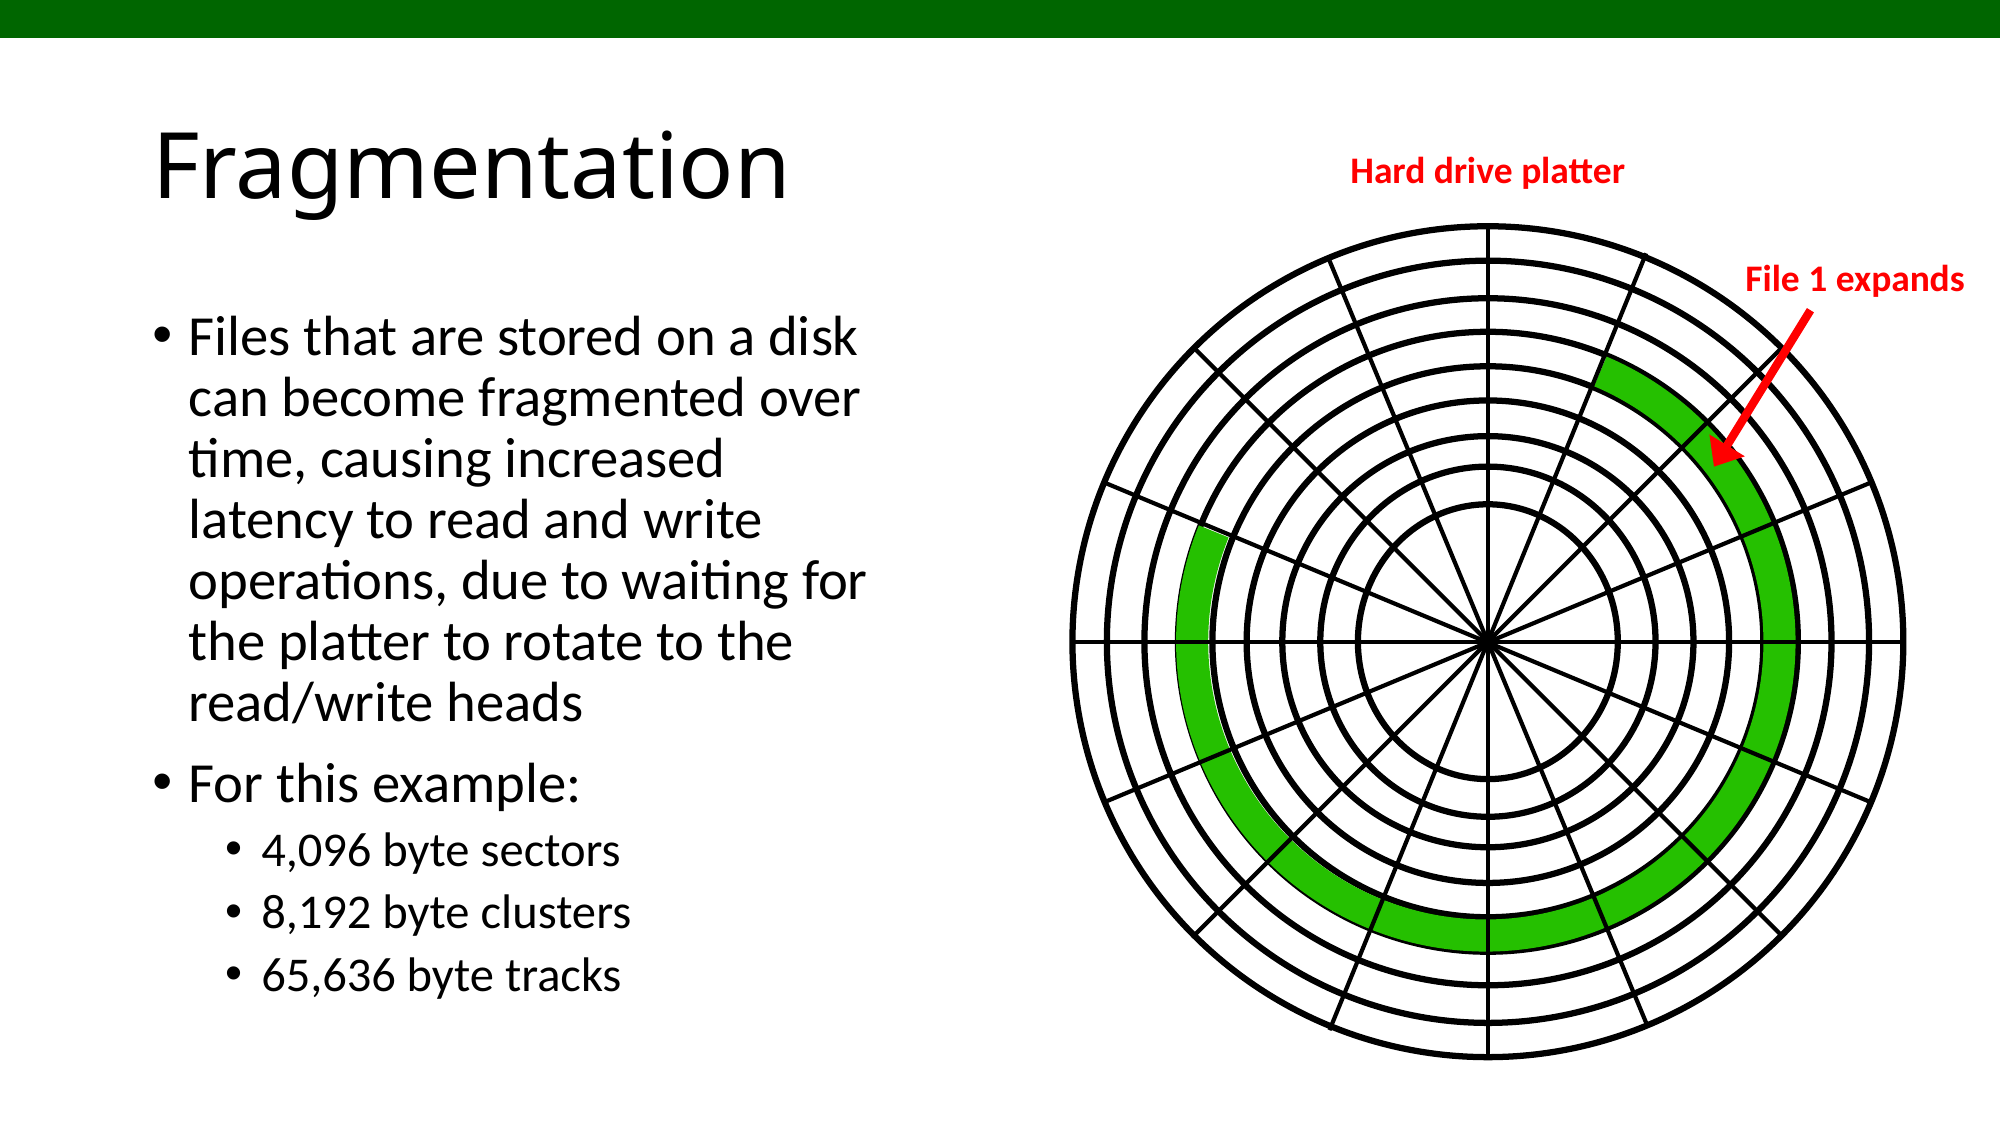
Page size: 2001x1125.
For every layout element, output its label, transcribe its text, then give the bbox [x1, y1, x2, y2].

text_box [1072, 226, 1904, 1058]
title Fragmentation [137, 59, 1863, 278]
text_box Hard drive platter [1331, 138, 1645, 199]
text_box File 1 expands [1904, 245, 2000, 306]
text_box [1713, 310, 1811, 467]
list Files that are stored on a disk can become fragmented over time, causing increased latency to read and write operations, due to waiting for the platter to rotate to the read/write heads For this example: 4,096 byte sectors 8,192 byte clusters 65,636 byte tracks [137, 299, 905, 1014]
text_box [0, 0, 2000, 39]
